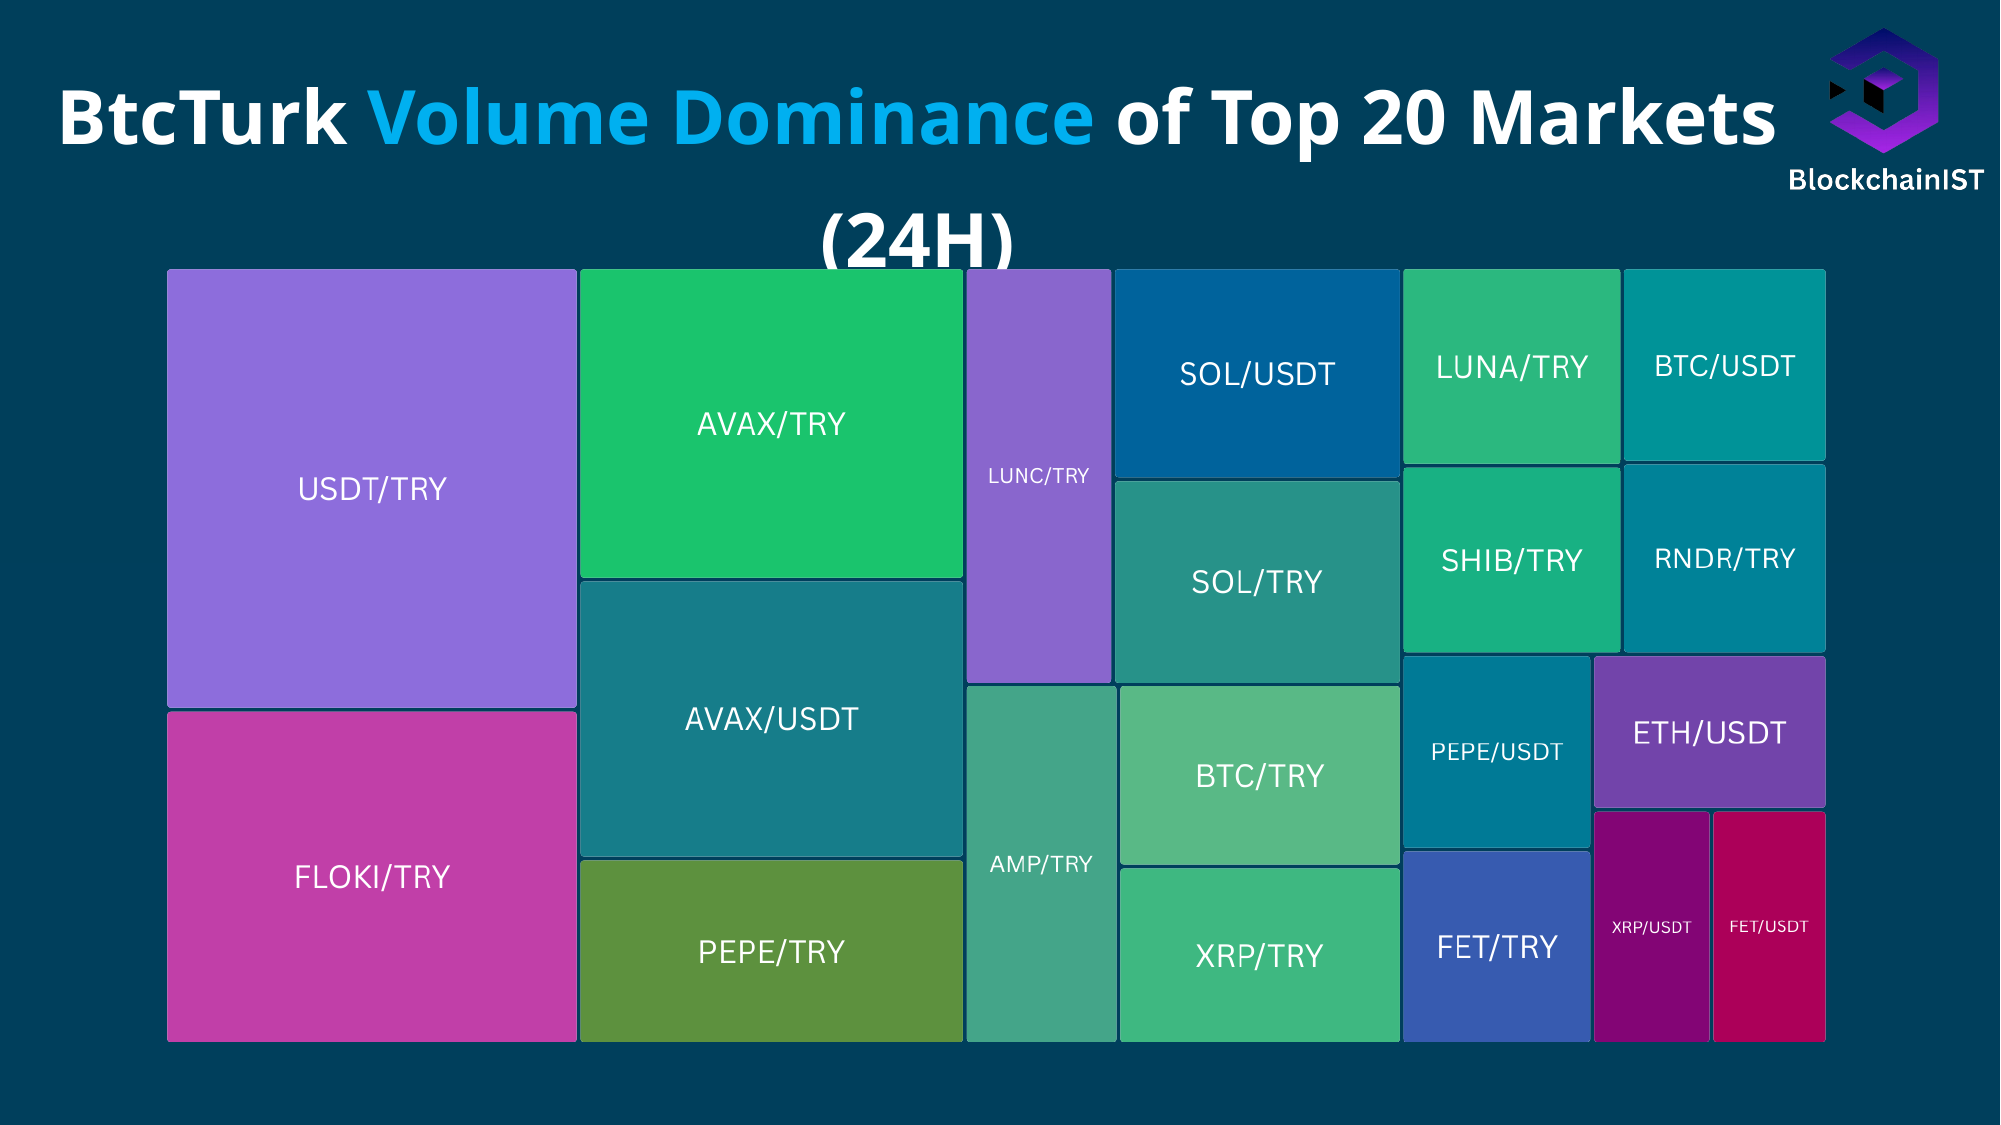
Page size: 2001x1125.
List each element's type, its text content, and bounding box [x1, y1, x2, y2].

picture [1595, 657, 1825, 807]
picture [890, 214, 929, 266]
picture [1212, 93, 1251, 143]
picture [180, 93, 219, 143]
picture [1867, 175, 1879, 189]
picture [1404, 852, 1590, 1041]
picture [967, 214, 1111, 682]
picture [1791, 170, 1805, 189]
picture [1836, 175, 1848, 189]
text_box BtcTurk Volume Dominance of Top 20 Markets (24H) [29, 37, 1759, 93]
picture [63, 93, 102, 143]
picture [1901, 182, 1907, 189]
picture [1463, 744, 1469, 759]
picture [1300, 103, 1338, 161]
picture [168, 270, 576, 707]
picture [1589, 103, 1615, 143]
picture [1625, 465, 1825, 652]
picture [1830, 82, 1844, 98]
picture [1714, 812, 1825, 1041]
picture [1121, 687, 1399, 864]
picture [1116, 270, 1399, 477]
picture [1926, 175, 1939, 189]
picture [1121, 869, 1399, 1041]
picture [938, 214, 981, 266]
picture [109, 95, 137, 144]
picture [581, 214, 962, 577]
picture [1625, 270, 1825, 460]
picture [1433, 744, 1440, 759]
picture [1832, 29, 1938, 152]
picture [223, 104, 260, 144]
picture [143, 103, 174, 144]
picture [1623, 93, 1661, 143]
picture [1163, 93, 1191, 143]
picture [1365, 93, 1401, 143]
picture [1953, 170, 1966, 189]
picture [1864, 68, 1901, 112]
picture [1744, 103, 1774, 144]
picture [1119, 103, 1157, 144]
picture [1116, 482, 1399, 682]
picture [849, 213, 885, 266]
picture [273, 103, 299, 143]
picture [581, 582, 962, 856]
picture [1407, 93, 1444, 144]
picture [1541, 103, 1576, 144]
picture [1404, 270, 1620, 463]
picture [1810, 169, 1815, 189]
picture [1884, 169, 1896, 189]
picture [1595, 812, 1709, 1041]
picture [1852, 169, 1863, 189]
picture [1667, 103, 1704, 144]
picture [1404, 468, 1620, 652]
picture [1818, 175, 1832, 189]
picture [1474, 93, 1530, 143]
picture [1709, 95, 1737, 144]
picture [967, 687, 1116, 1041]
picture [1902, 175, 1914, 189]
picture [1252, 103, 1290, 144]
picture [168, 712, 576, 1041]
picture [1969, 170, 1984, 189]
picture [307, 93, 345, 143]
picture [581, 861, 962, 1041]
